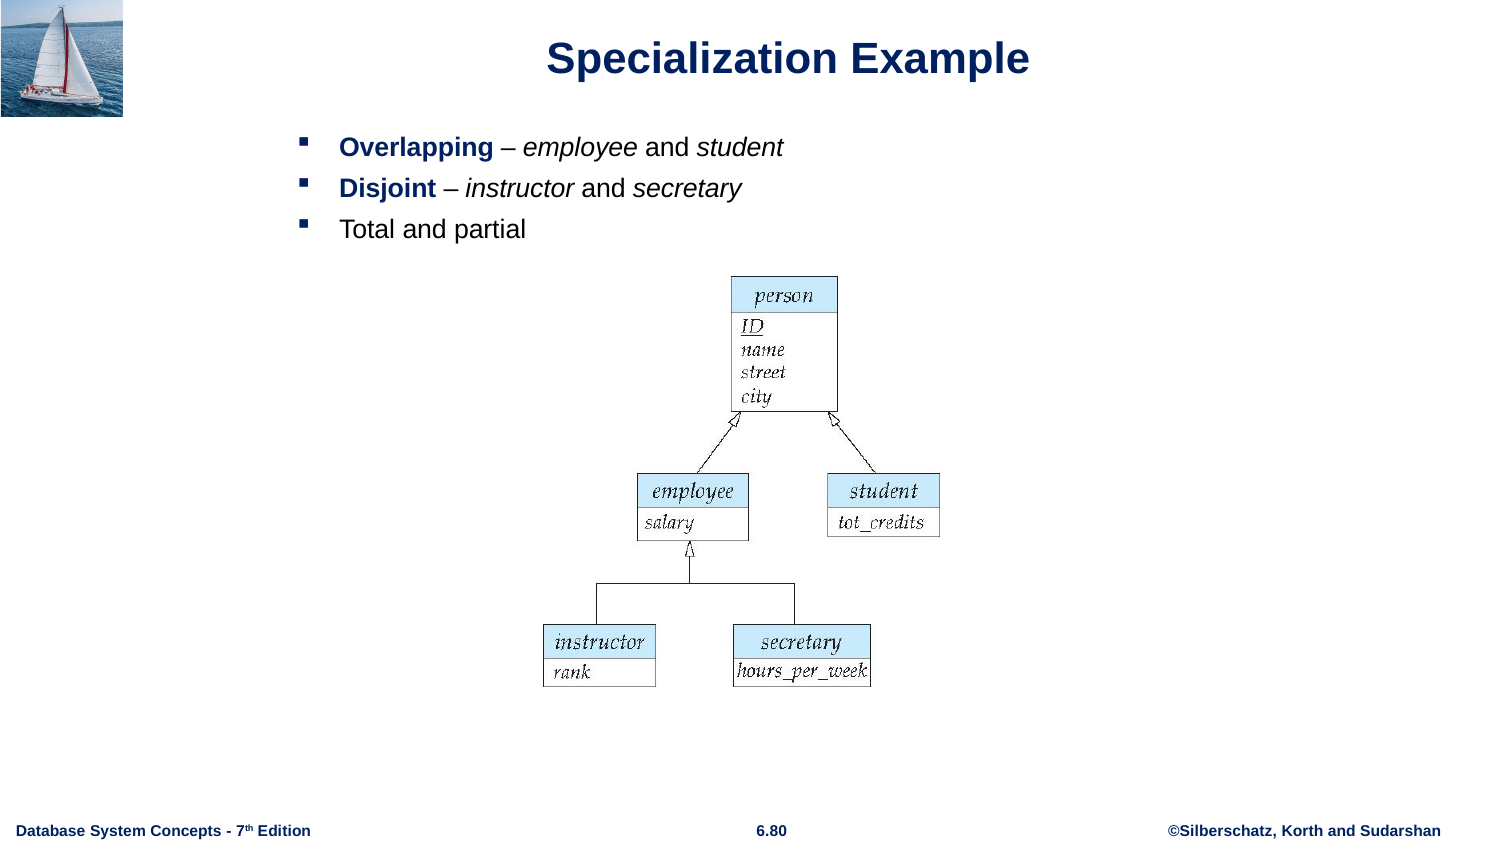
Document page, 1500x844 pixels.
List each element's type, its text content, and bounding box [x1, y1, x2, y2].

list Overlapping – employee and student Disjoint – instructor and secretary Total and partial [282, 122, 1229, 275]
picture [542, 276, 941, 687]
picture [0, 0, 123, 117]
title Specialization Example [125, 14, 1452, 90]
